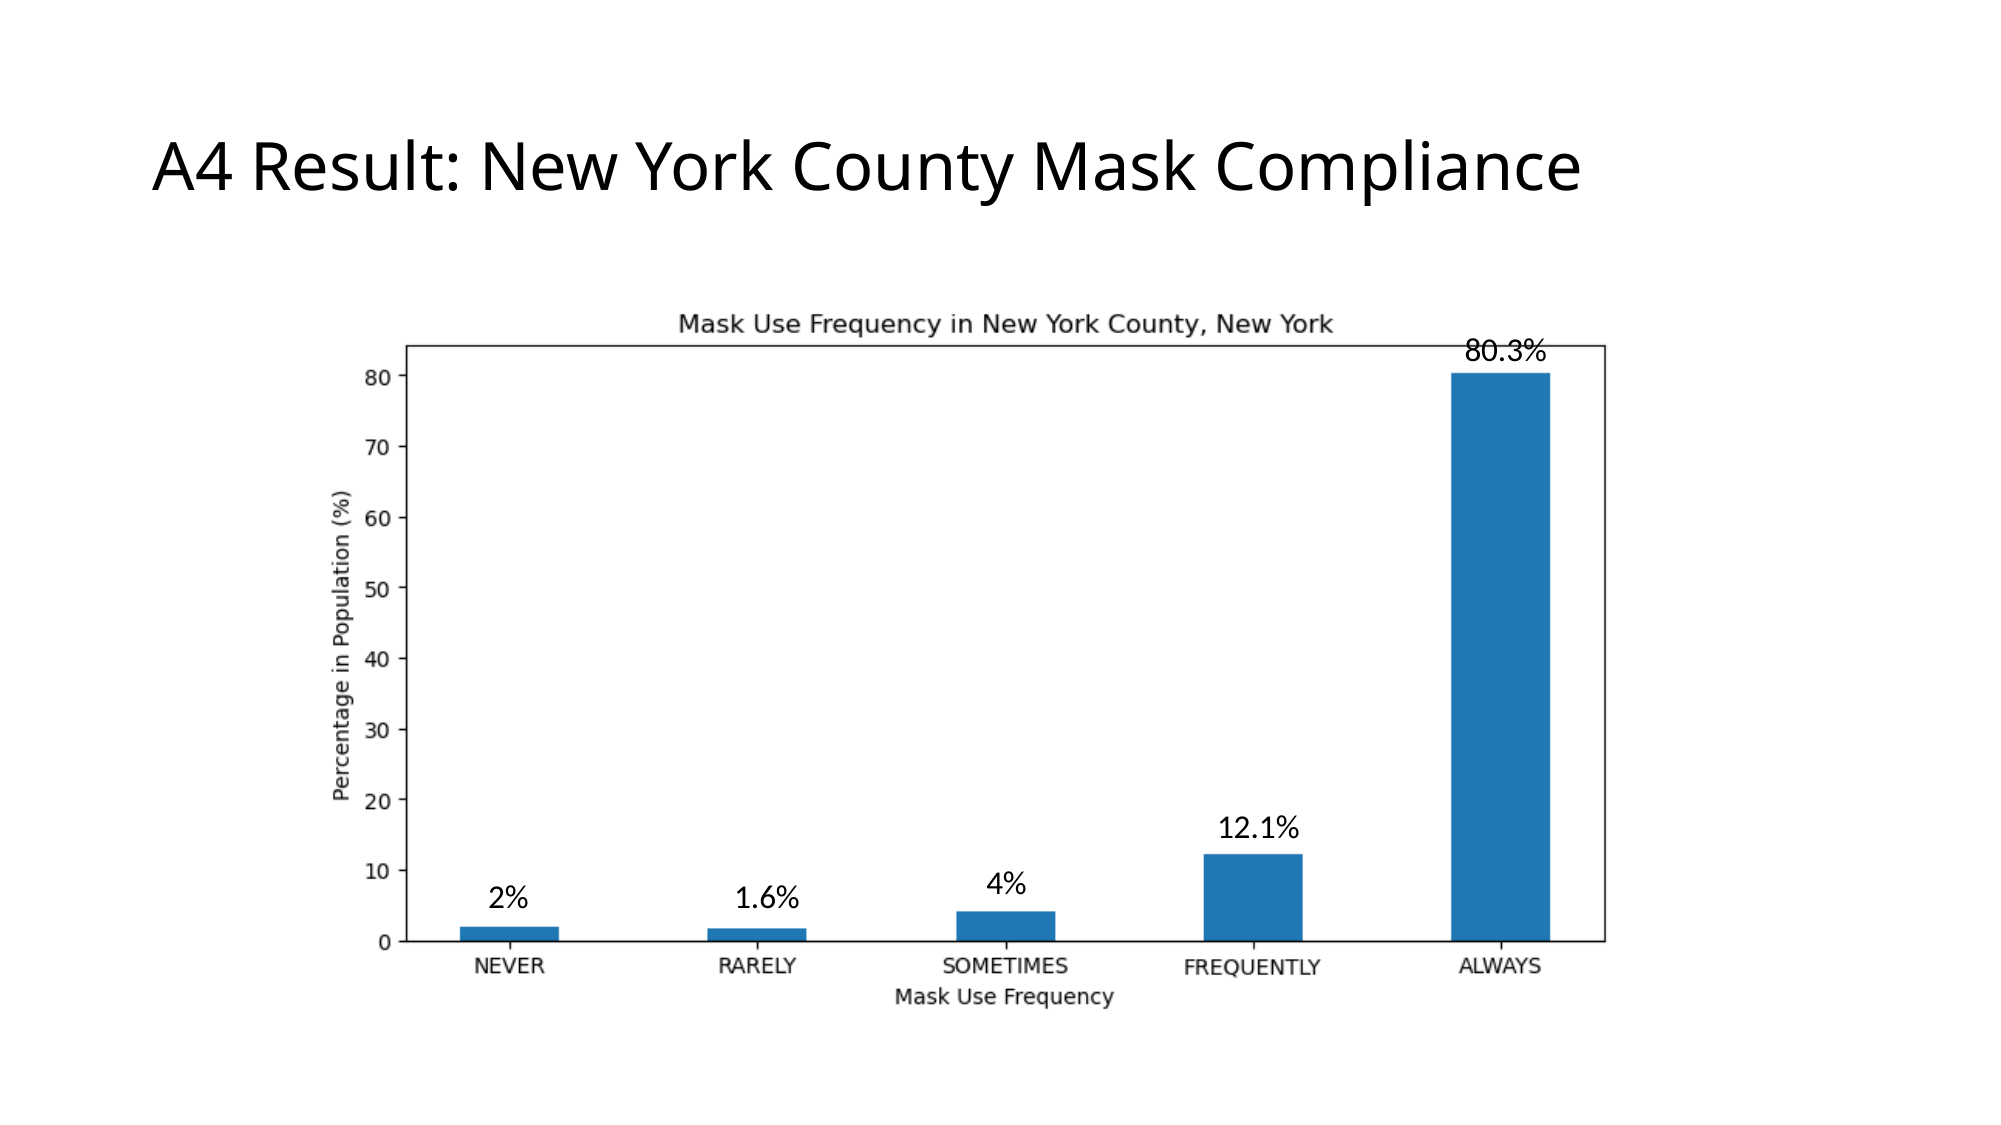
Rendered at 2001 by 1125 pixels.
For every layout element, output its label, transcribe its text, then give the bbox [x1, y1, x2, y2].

title A4 Result: New York County Mask Compliance [137, 59, 1863, 278]
picture [318, 299, 1620, 1023]
